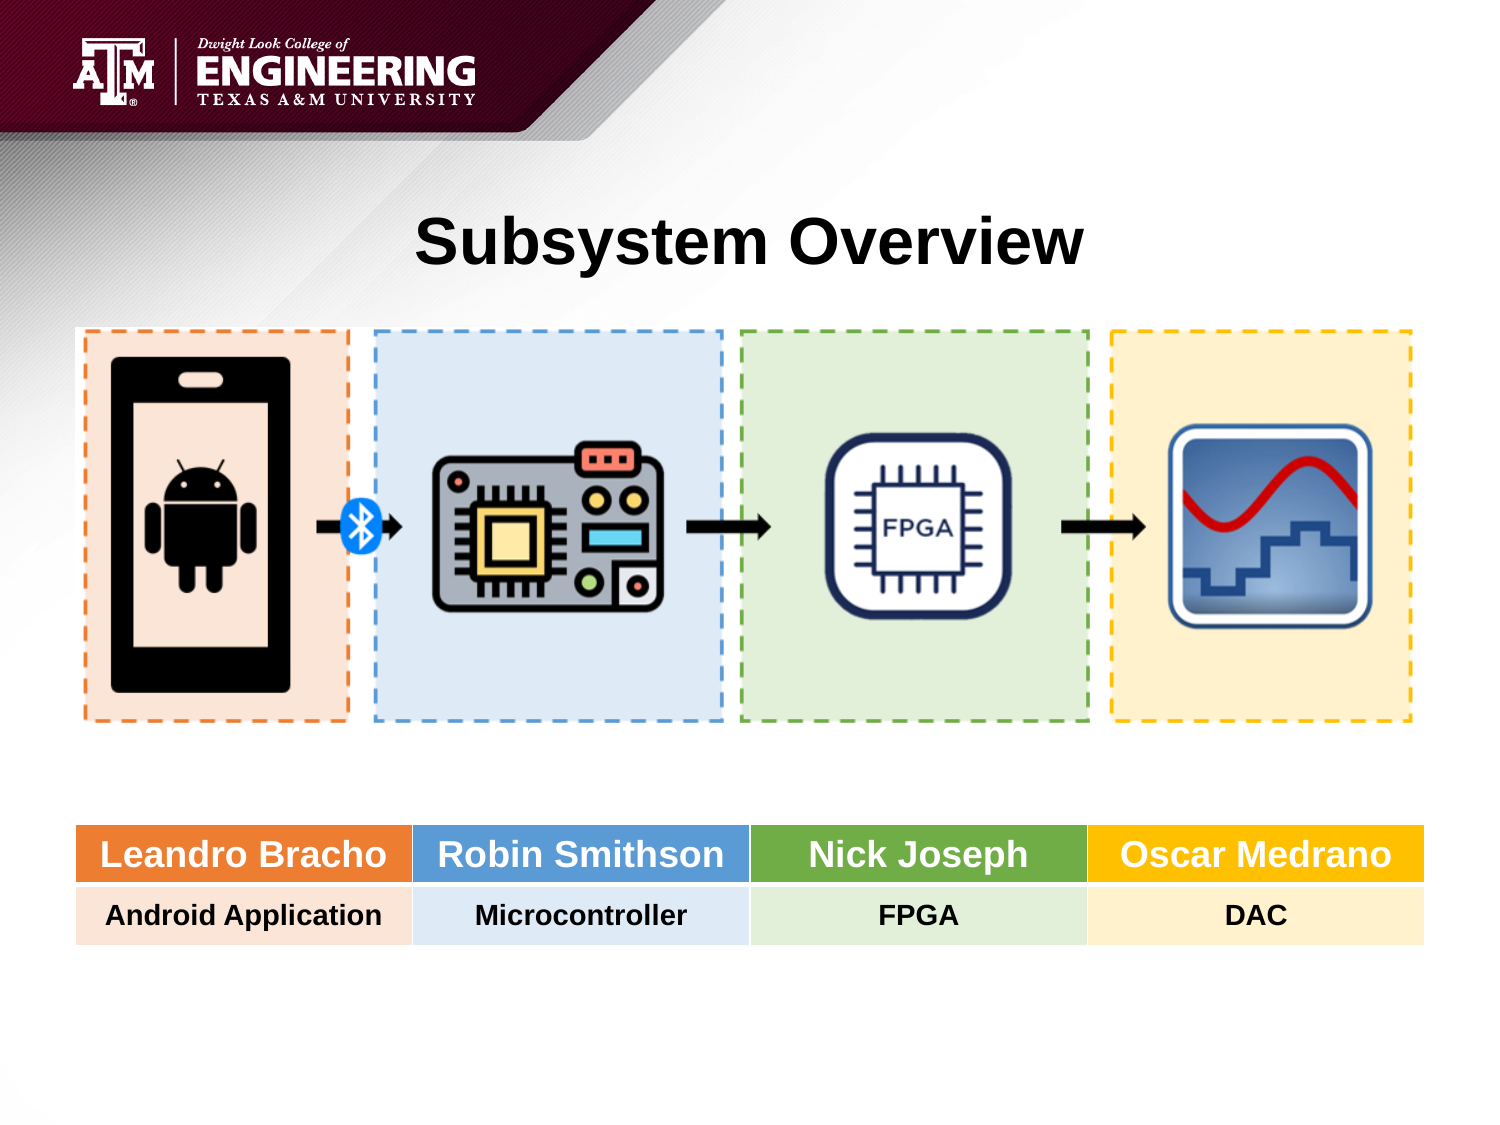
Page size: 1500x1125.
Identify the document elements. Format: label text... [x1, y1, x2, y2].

table_cell FPGA [751, 887, 1087, 945]
table_header Oscar Medrano [1088, 825, 1424, 882]
title Subsystem Overview [75, 172, 1425, 304]
table_header Robin Smithson [413, 825, 749, 882]
table_cell Microcontroller [413, 887, 749, 945]
table_header Leandro Bracho [76, 825, 412, 882]
table_header Nick Joseph [751, 825, 1087, 882]
table_cell Android Application [76, 887, 412, 945]
picture [0, 0, 1500, 1125]
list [74, 327, 1426, 728]
table_cell DAC [1088, 887, 1424, 945]
